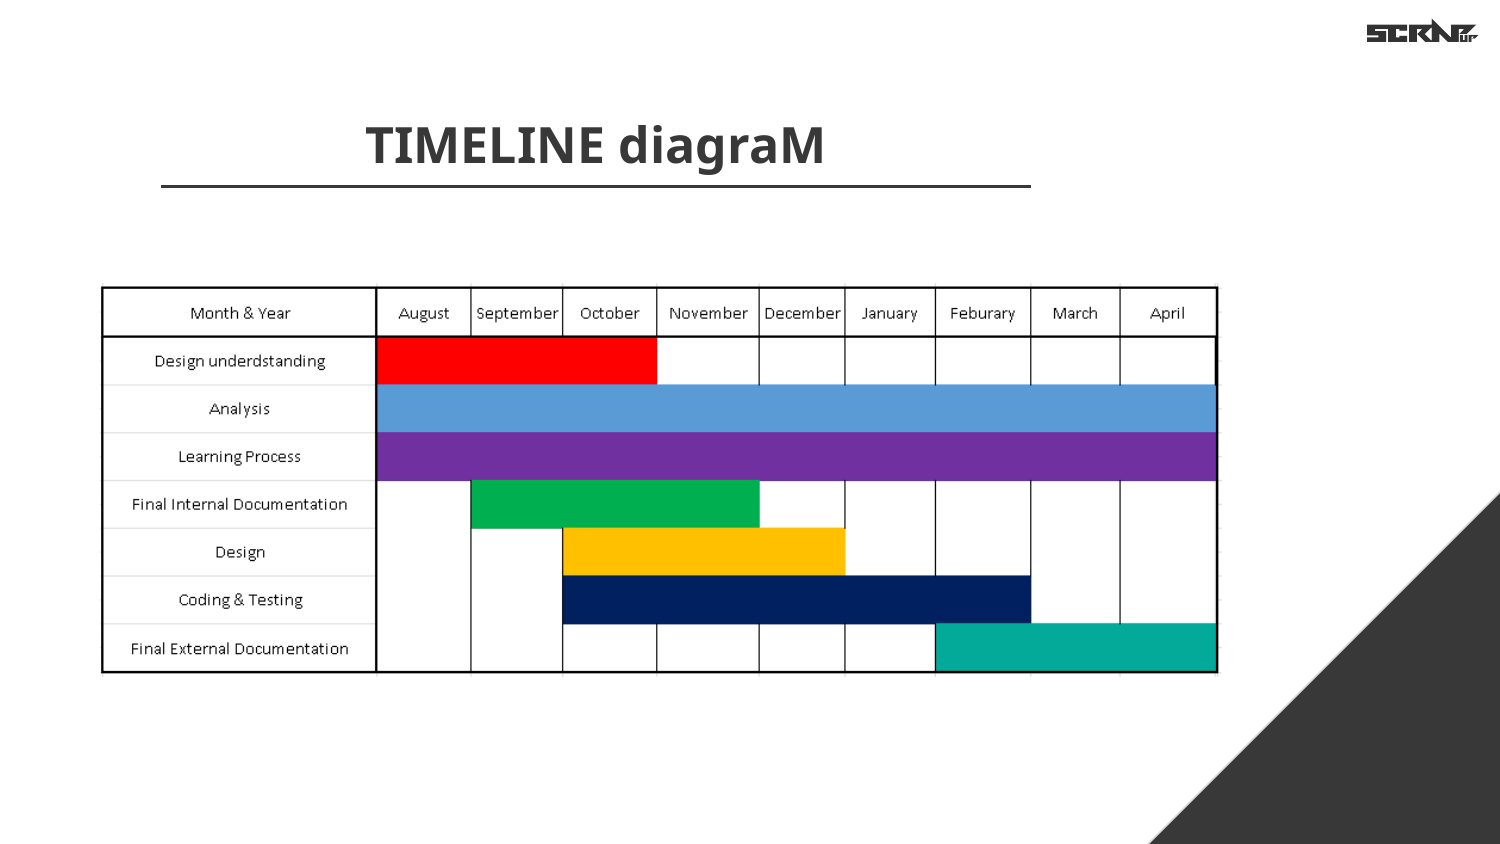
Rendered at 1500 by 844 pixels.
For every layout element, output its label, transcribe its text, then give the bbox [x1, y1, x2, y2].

picture [100, 283, 1222, 677]
title TIMELINE diagraM [122, 98, 1070, 185]
picture [1367, 17, 1479, 43]
